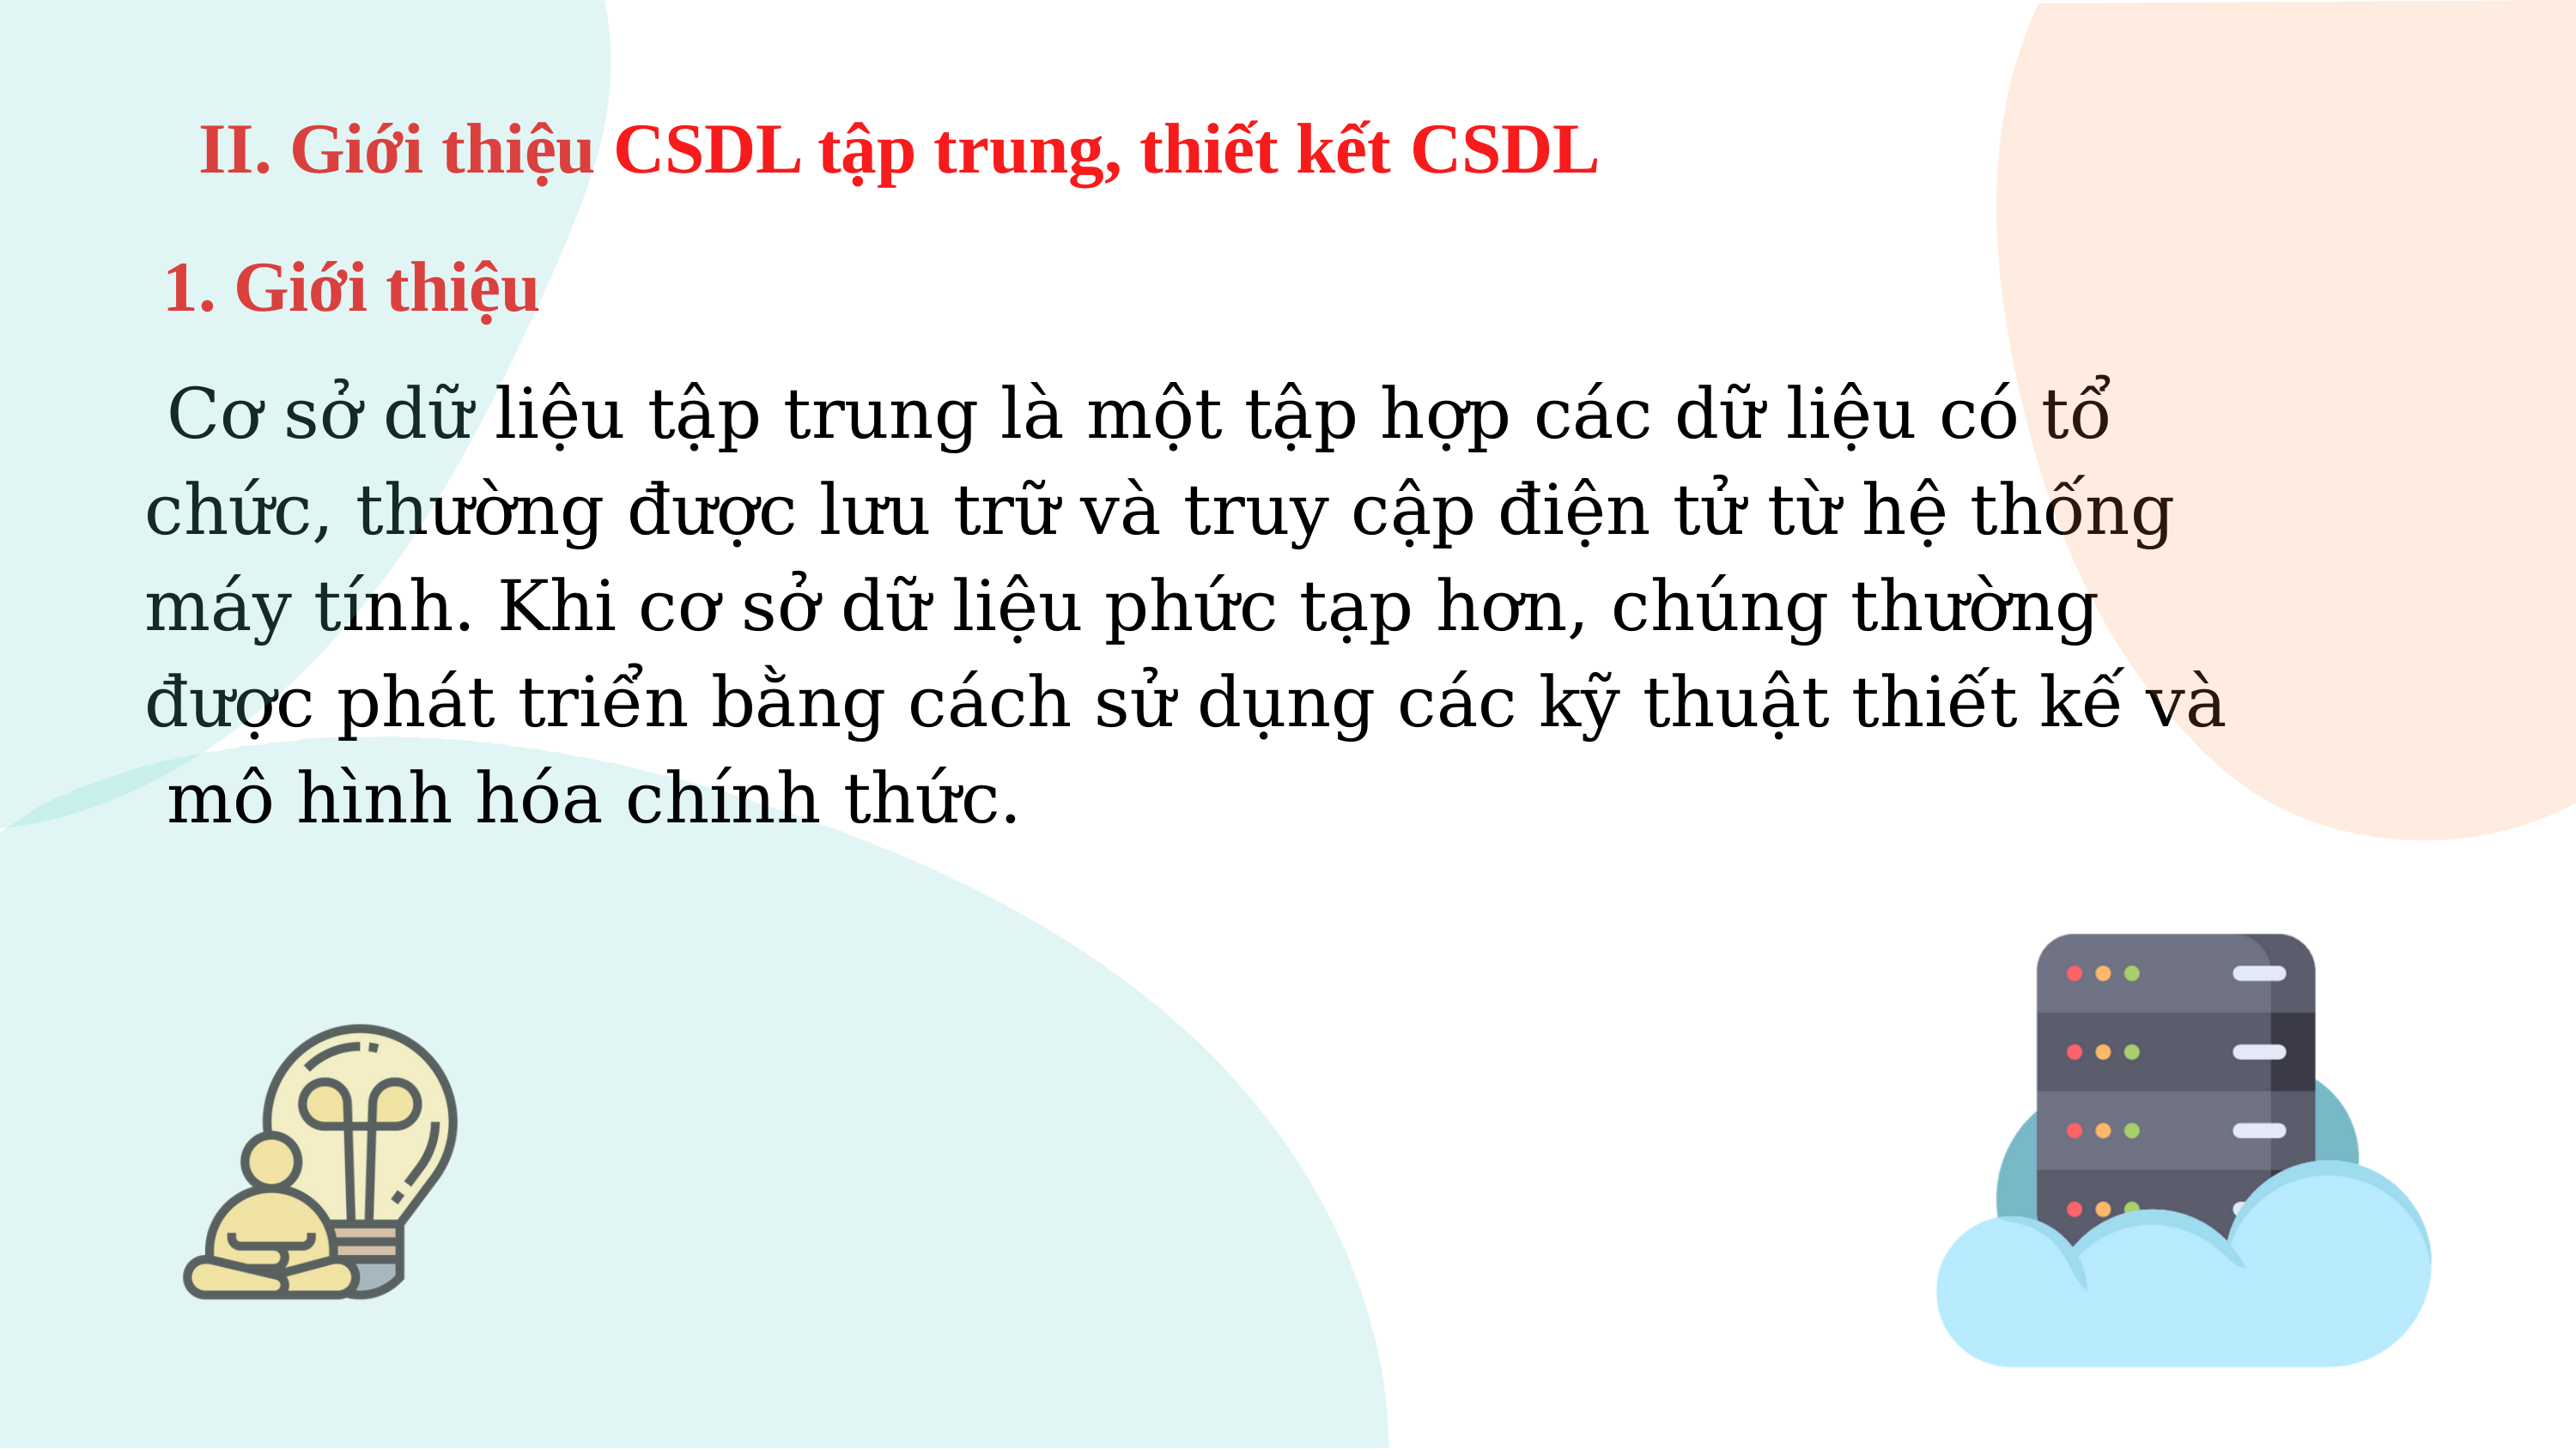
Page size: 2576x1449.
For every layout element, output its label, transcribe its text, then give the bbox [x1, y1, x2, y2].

title II. Giới thiệu CSDL tập trung, thiết kết CSDL [586, 100, 1608, 193]
text_box [0, 0, 611, 735]
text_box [0, 736, 1389, 1448]
text_box [1936, 903, 2432, 1399]
text_box [1996, 0, 2576, 841]
text_box 1. Giới thiệu Cơ sở dữ liệu tập trung là một tập hợp các dữ liệu có tổ chức, thường được lưu trữ và truy cập điện tử từ hệ thống máy tính. Khi cơ sở dữ liệu phức tạp hơn, chúng thường được phát triển bằng cách sử dụng các kỹ thuật thiết kế và mô hình hóa chính thức. [230, 193, 2236, 837]
